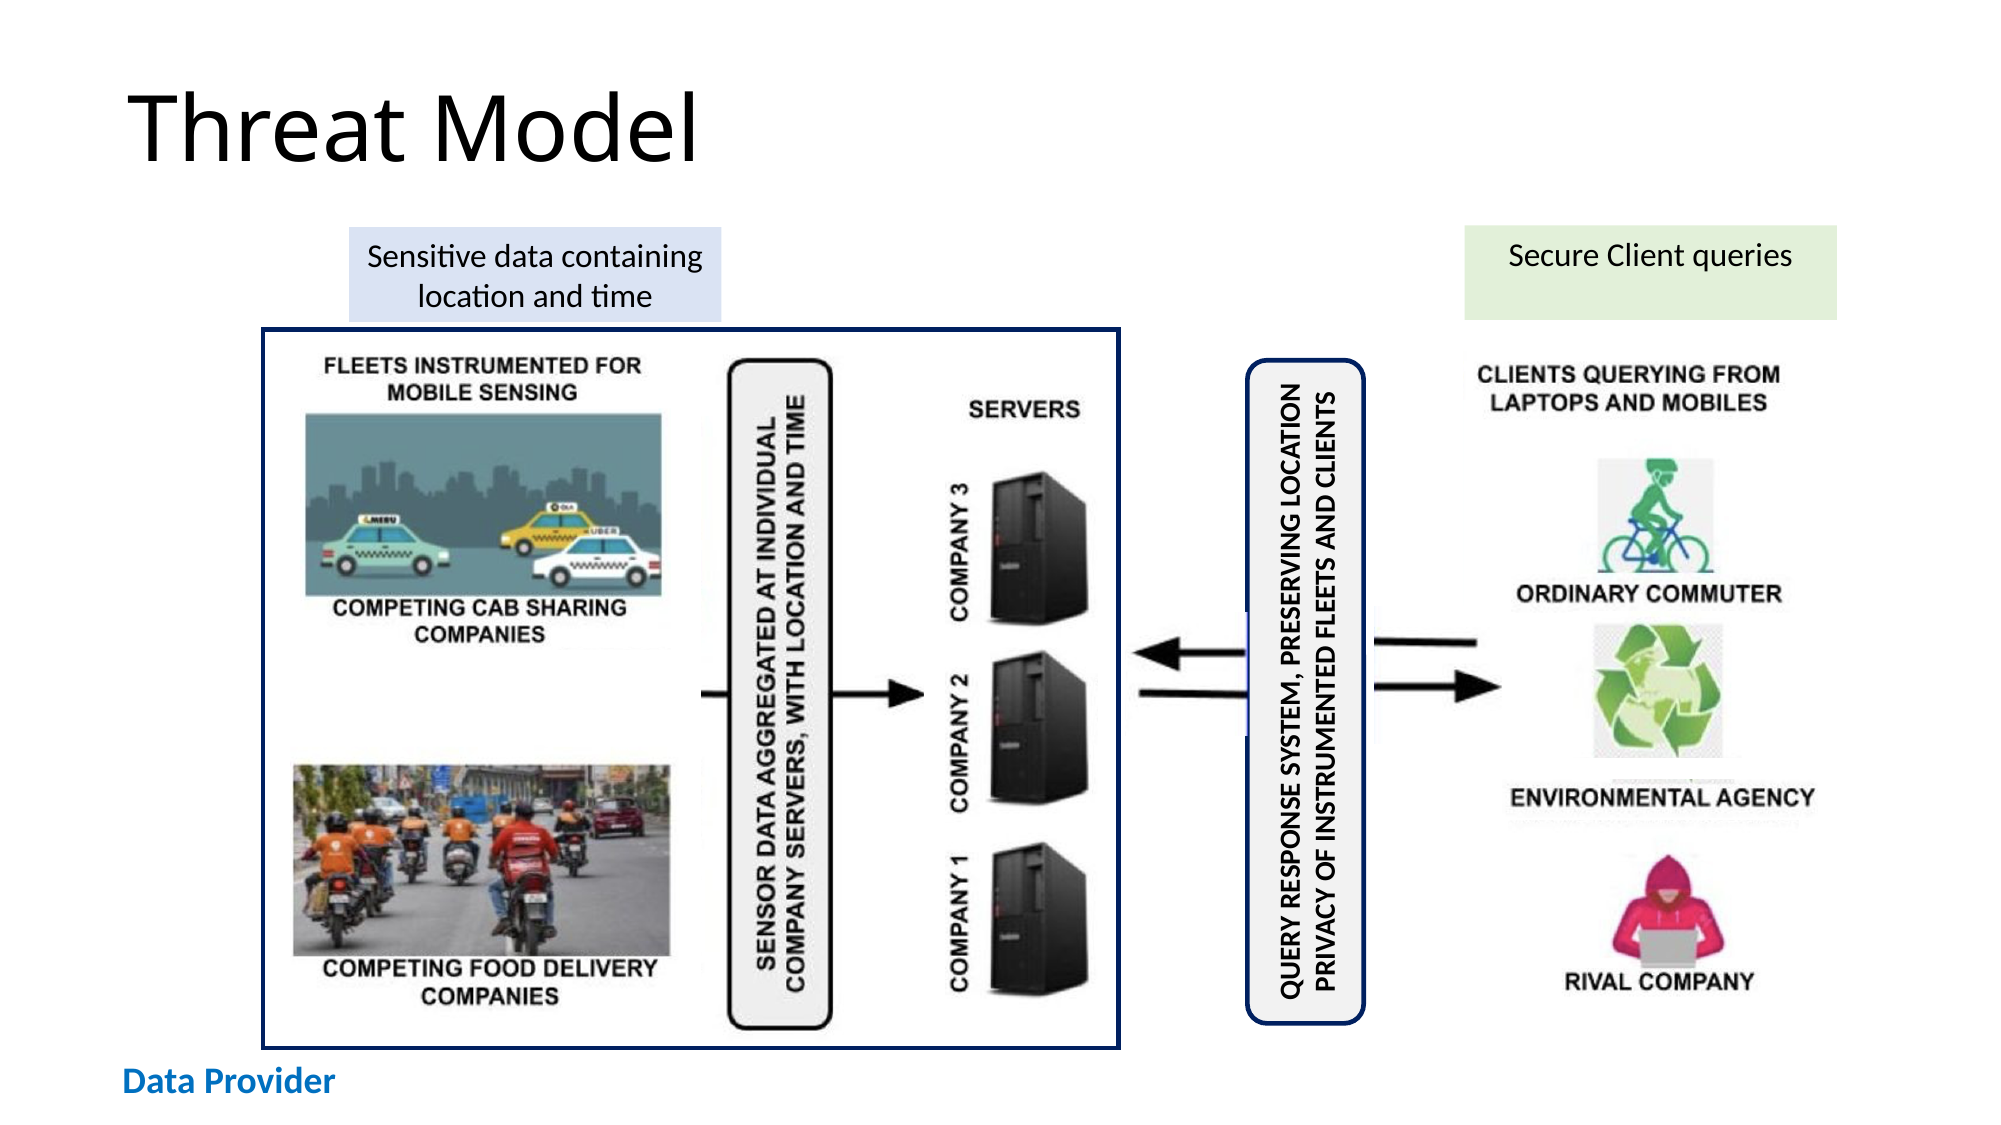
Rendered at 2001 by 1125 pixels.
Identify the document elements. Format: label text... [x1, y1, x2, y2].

picture [290, 735, 680, 1023]
text_box Secure Client queries [1464, 225, 1837, 320]
picture [701, 333, 924, 1052]
picture [1374, 348, 1809, 758]
picture [298, 336, 671, 650]
text_box [262, 328, 1120, 1049]
text_box Data Provider [107, 1048, 481, 1109]
text_box Sensitive data containing location and time [349, 227, 722, 322]
picture [1125, 612, 1248, 736]
picture [1508, 820, 1799, 1010]
title Threat Model [112, 22, 1838, 241]
text_box QUERY RESPONSE SYSTEM, PRESERVING LOCATION PRIVACY OF INSTRUMENTED FLEETS AND CLIENTS [1246, 359, 1365, 1025]
picture [945, 376, 1098, 1052]
picture [1502, 779, 1822, 818]
